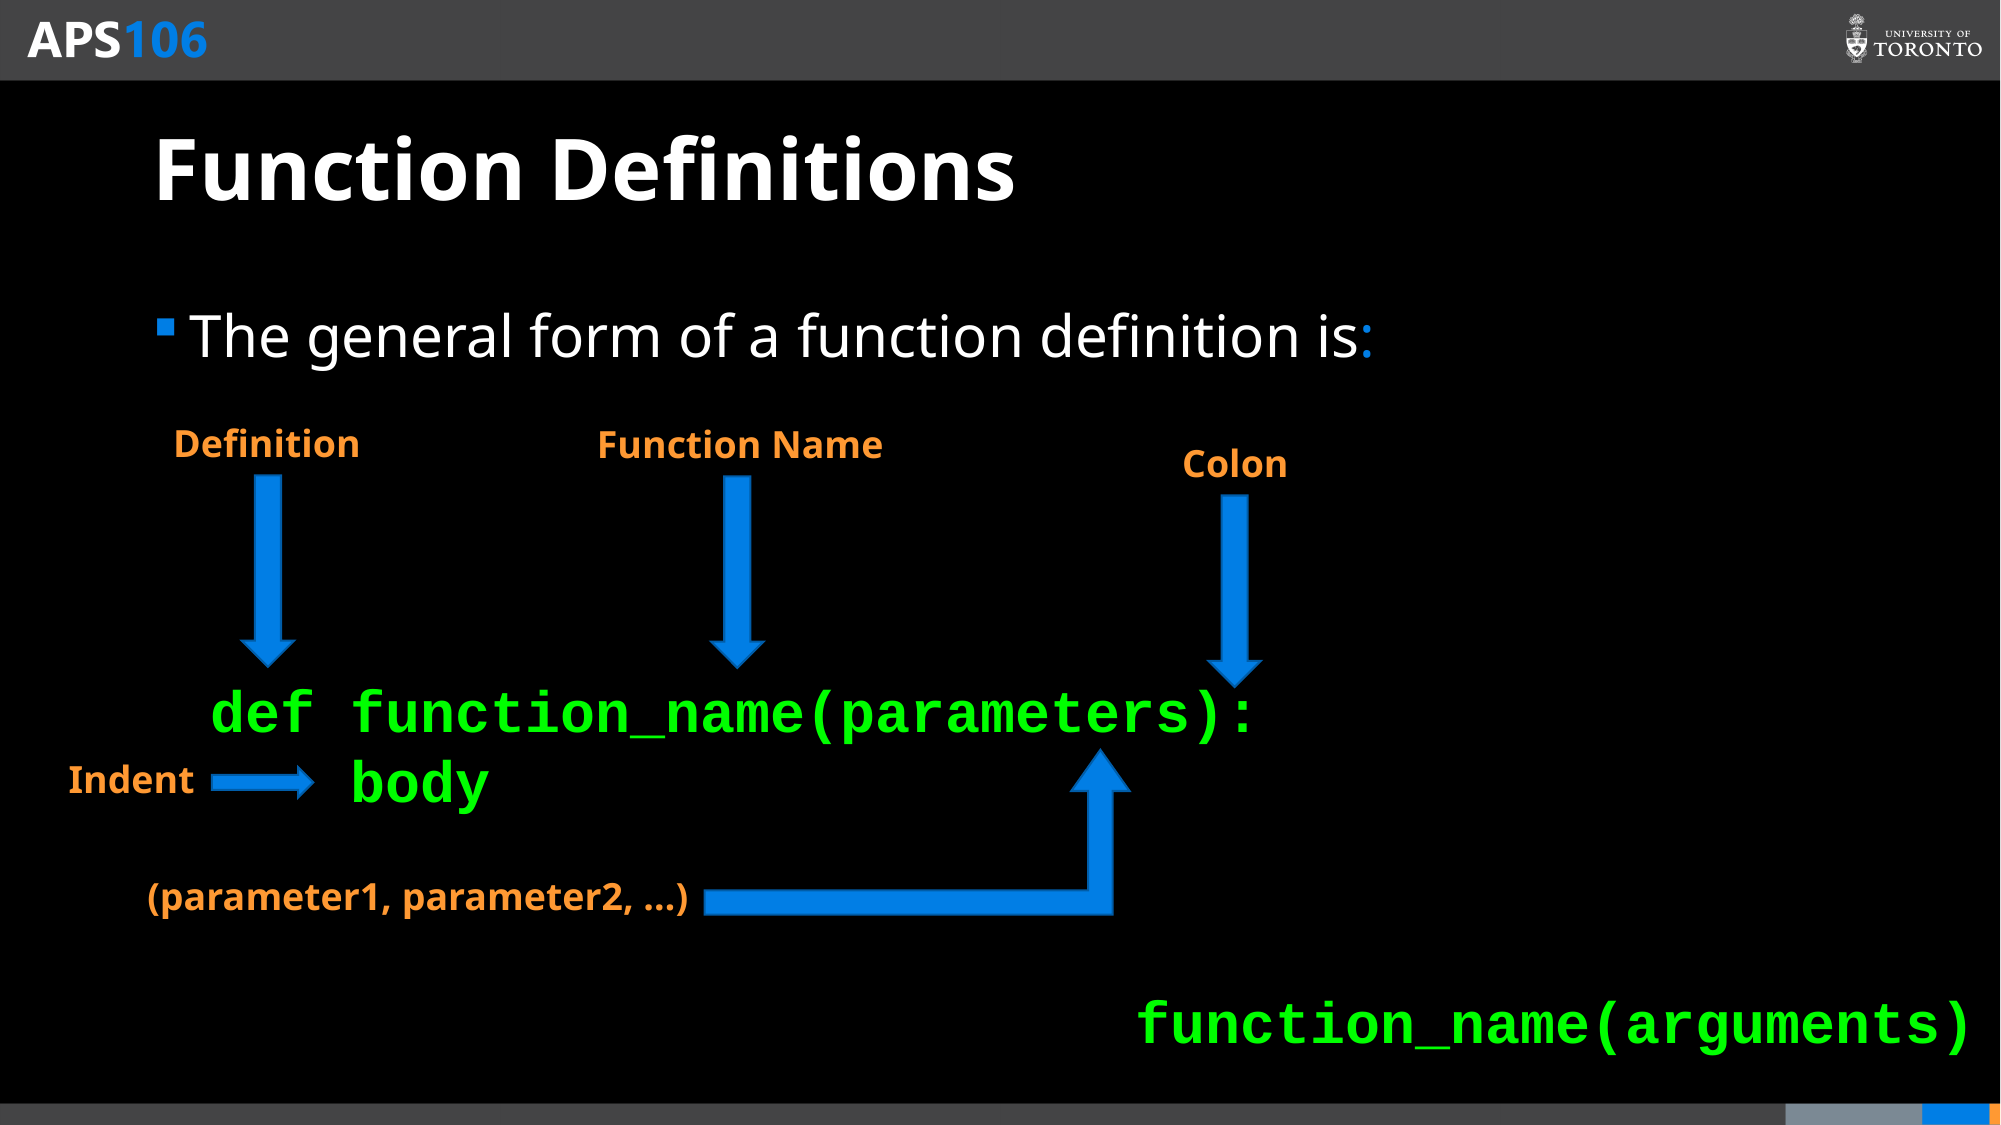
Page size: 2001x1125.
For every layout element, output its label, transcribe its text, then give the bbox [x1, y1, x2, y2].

text_box [210, 764, 315, 801]
text_box (parameter1, parameter2, …) [132, 865, 704, 926]
picture [0, 0, 2001, 1125]
text_box [708, 475, 766, 670]
text_box Colon [1167, 432, 1304, 493]
text_box [704, 748, 1132, 916]
list The general form of a function definition is: [137, 299, 1636, 1093]
text_box [1206, 494, 1264, 689]
text_box Indent [53, 748, 210, 809]
text_box function_name(arguments) [1121, 977, 2000, 1063]
title Function Definitions [137, 119, 1863, 227]
text_box def function_name(parameters): body [195, 666, 1276, 822]
text_box Definition [158, 412, 376, 473]
text_box Function Name [582, 413, 899, 474]
text_box [239, 474, 297, 669]
